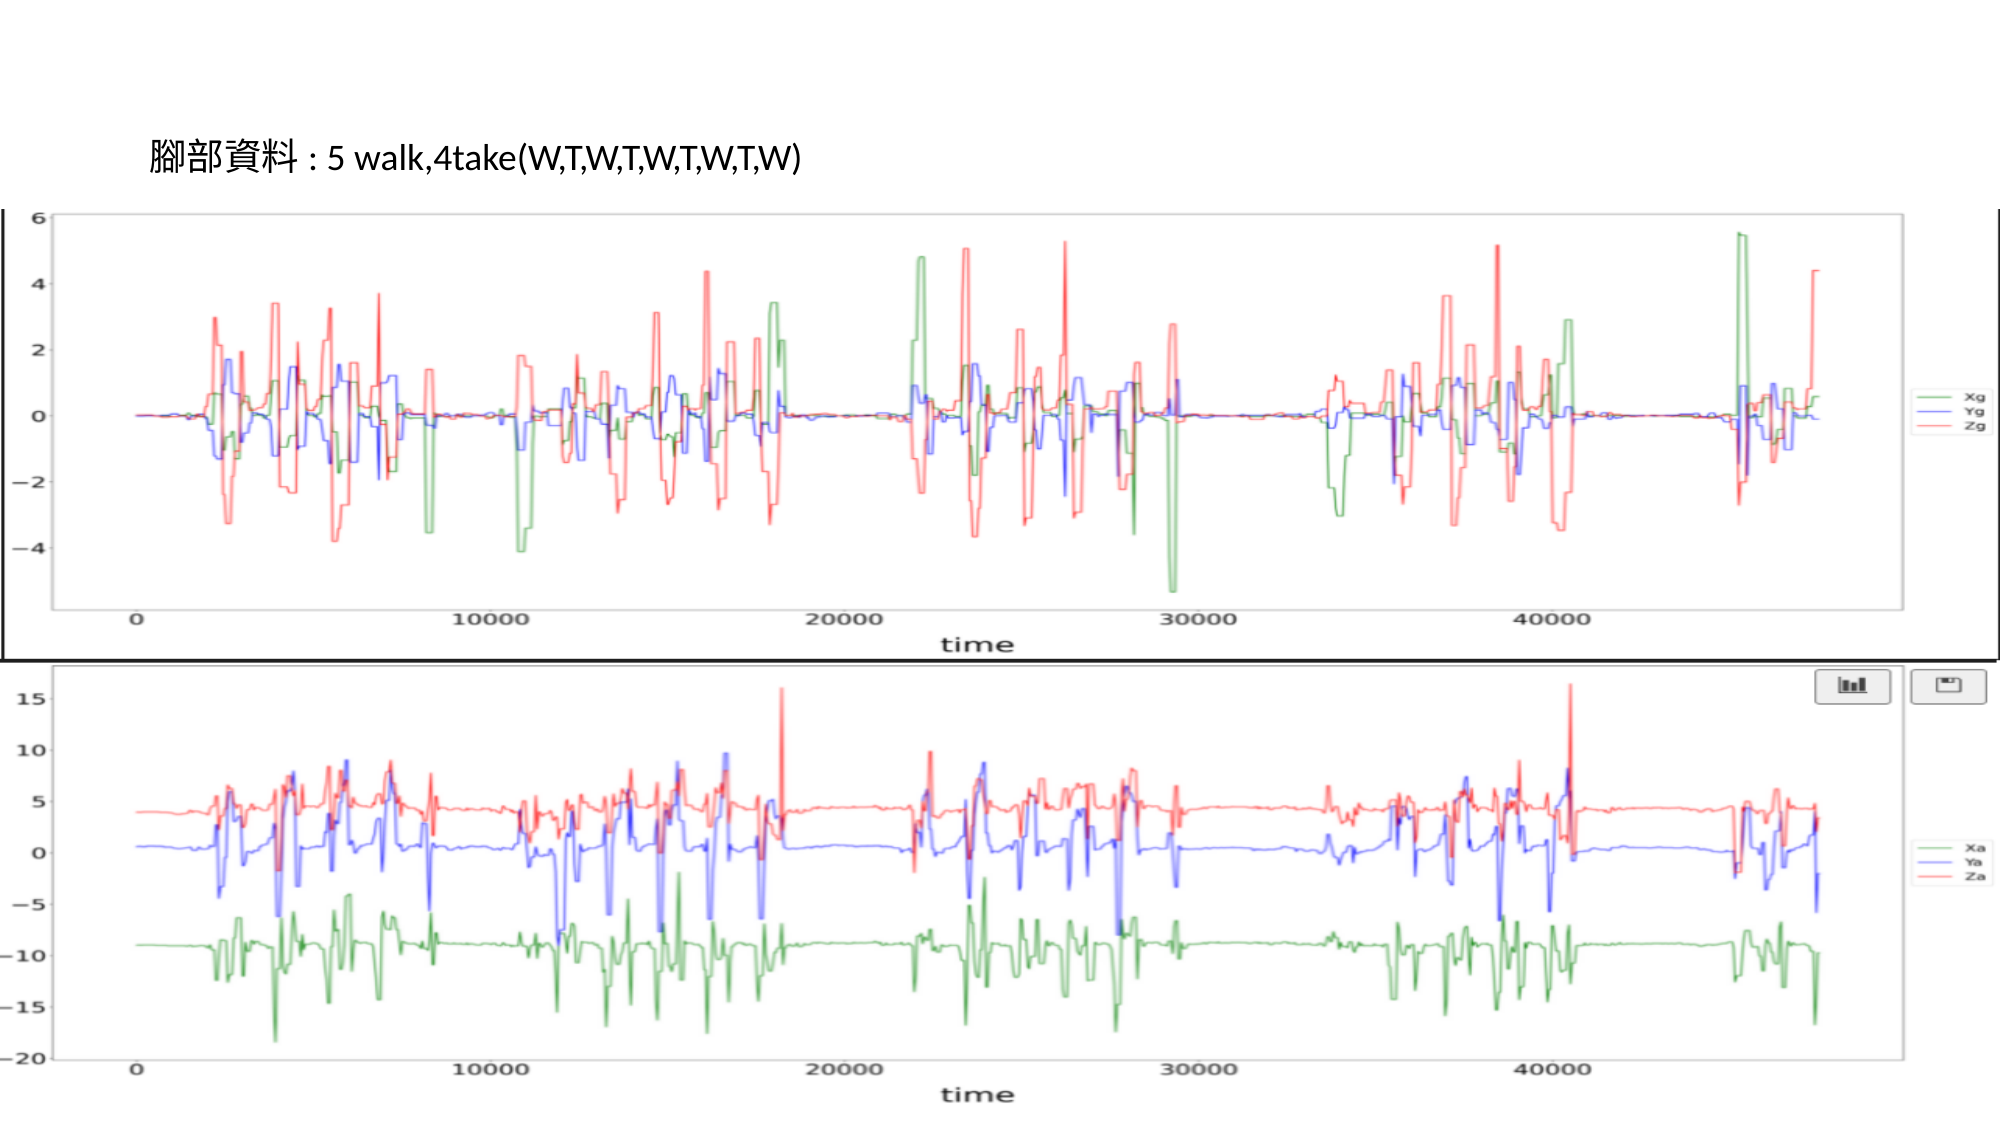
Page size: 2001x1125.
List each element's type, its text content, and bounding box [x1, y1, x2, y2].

text_box 腳部資料: 5 walk,4take(W,T,W,T,W,T,W,T,W) [134, 125, 1000, 185]
picture [0, 209, 2000, 1109]
